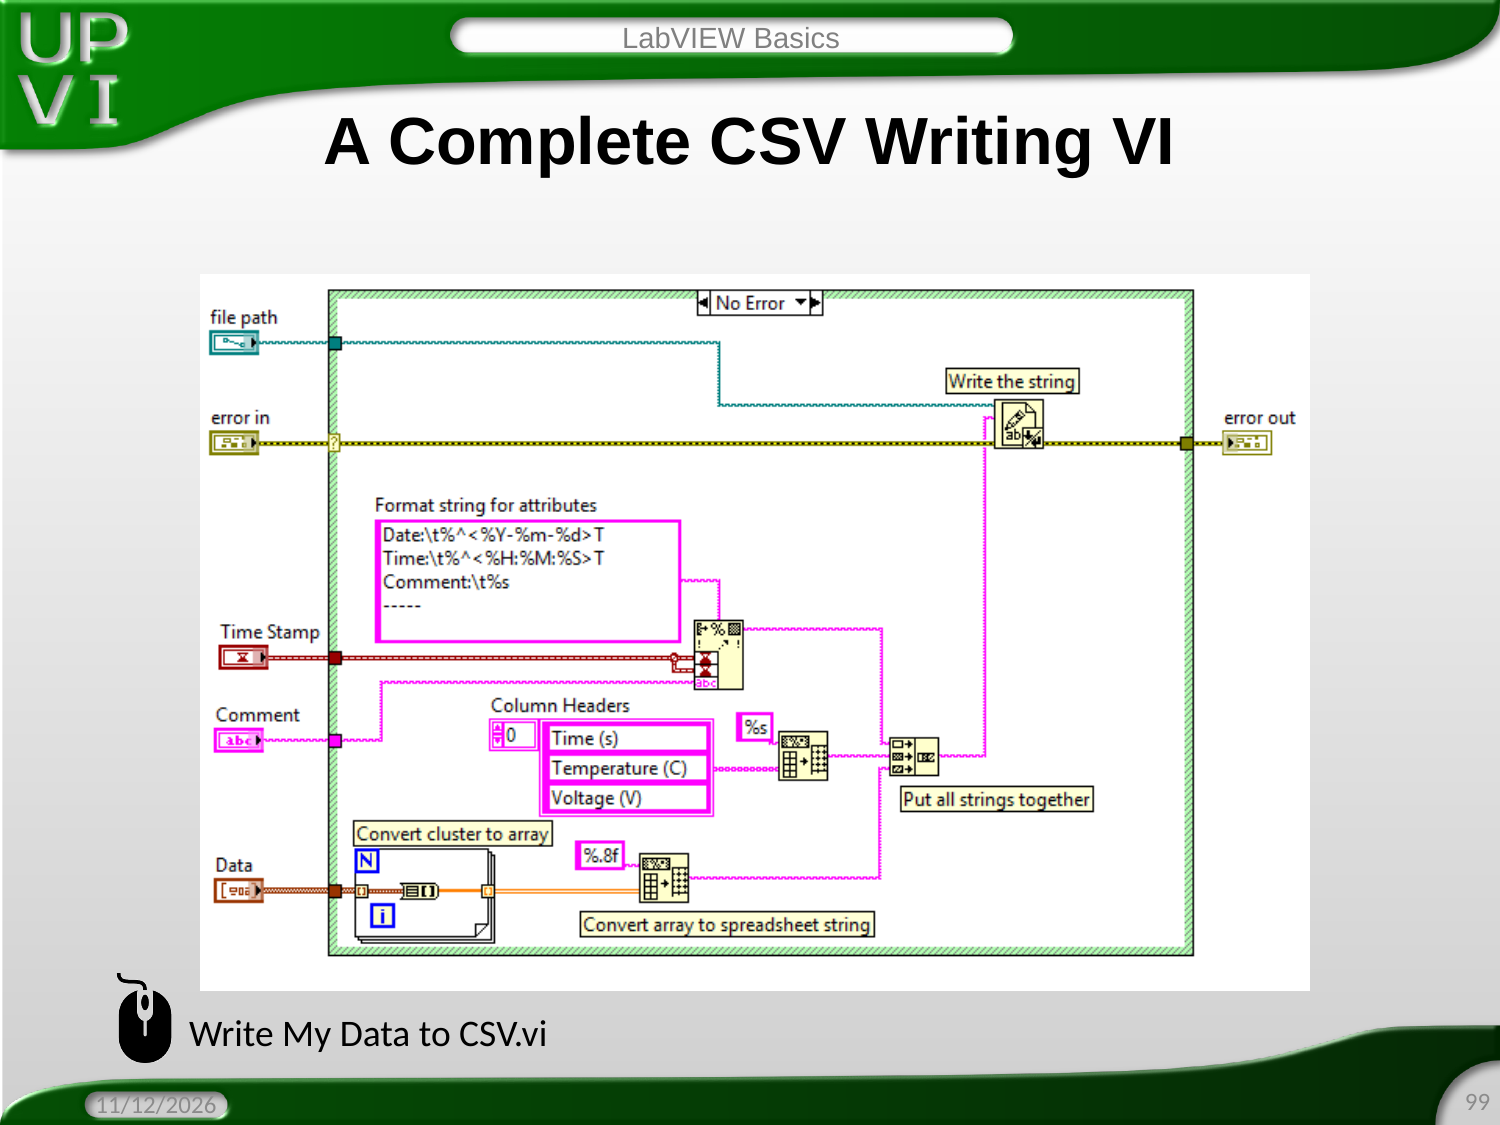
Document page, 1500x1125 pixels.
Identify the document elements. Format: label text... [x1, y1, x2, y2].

picture [0, 0, 1500, 1125]
footer LabVIEW Basics [450, 6, 1013, 67]
text_box Write My Data to CSV.vi [193, 1001, 563, 1062]
title A Complete CSV Writing VI [75, 87, 1425, 188]
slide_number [75, 1073, 238, 1125]
slide_number 99 [1155, 1069, 1500, 1125]
